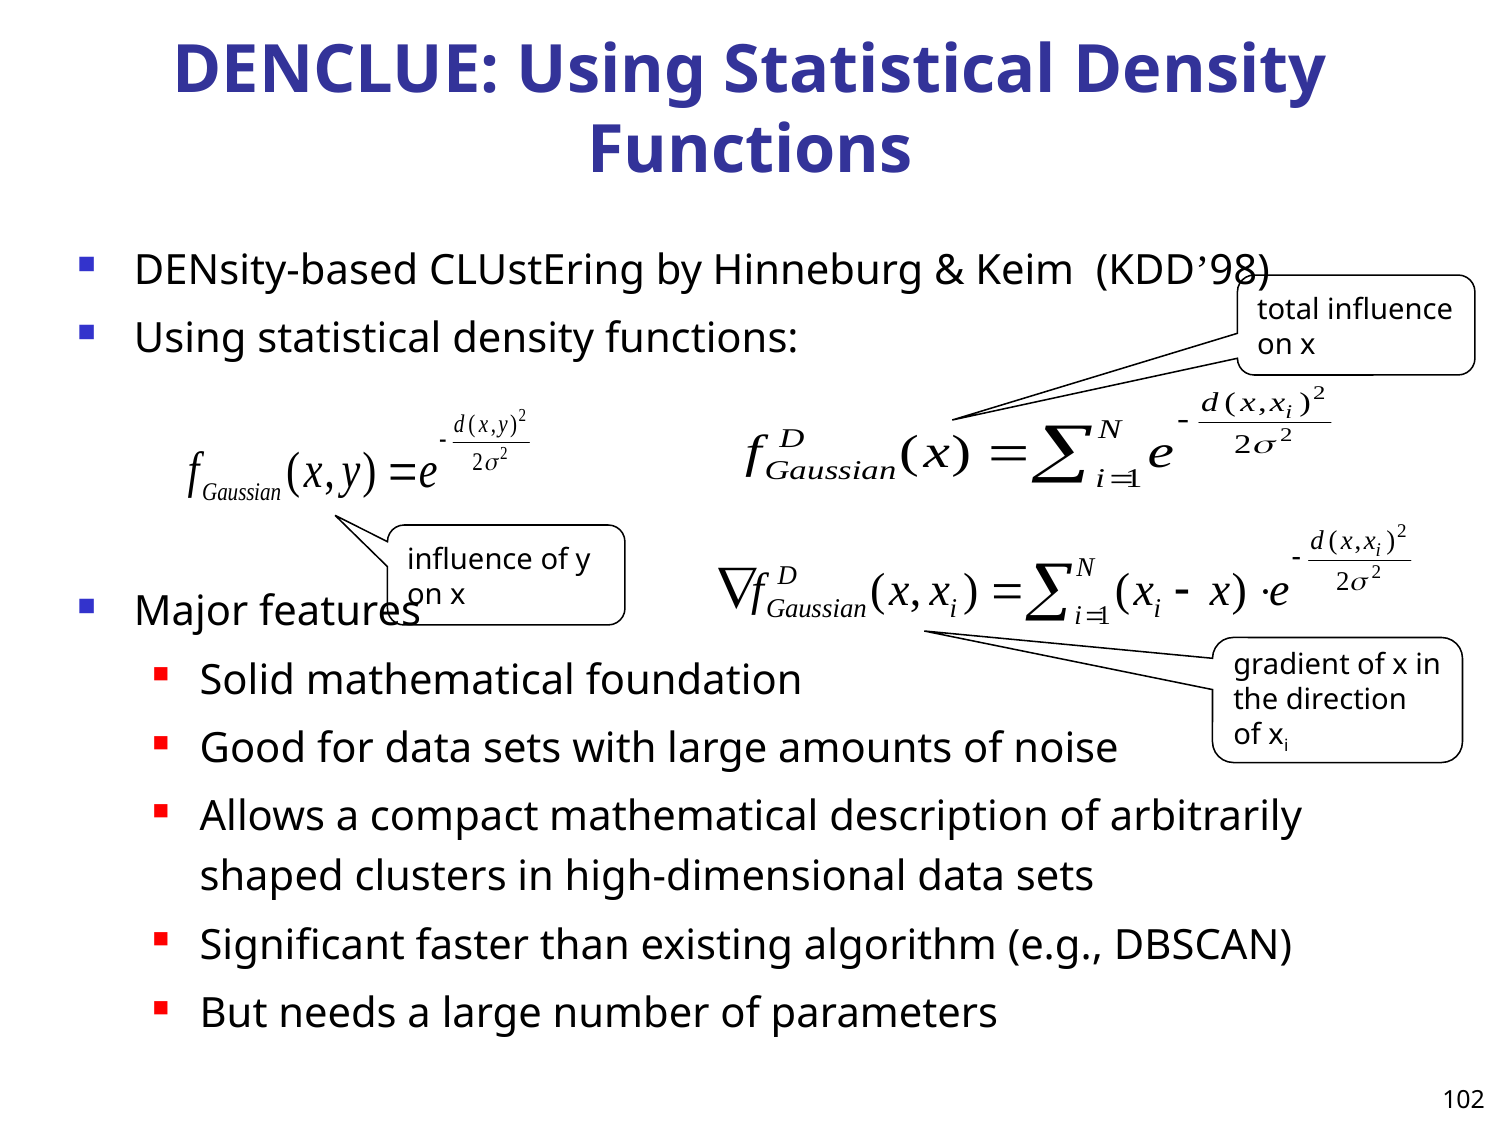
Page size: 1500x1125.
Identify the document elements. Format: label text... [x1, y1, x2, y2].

text_box gradient of x in the direction of xi [1002, 637, 1463, 763]
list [174, 399, 538, 510]
title DENCLUE: Using Statistical Density Functions [0, 50, 1500, 163]
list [724, 374, 1351, 501]
text_box influence of y on x [338, 519, 625, 625]
list DENsity-based CLUstEring by Hinneburg & Keim (KDD’98) Using statistical density functions: Major features Solid mathematical foundation Good for data sets with large amounts of noise Allows a compact mathematical description of arbitrarily shaped clusters in high-dimensional data sets Significant faster than existing algorithm (e.g., DBSCAN) But needs a large number of parameters [62, 224, 1438, 1063]
text_box total influence on x [1106, 275, 1475, 375]
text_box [712, 512, 1428, 638]
slide_number 102 [1187, 1062, 1500, 1125]
